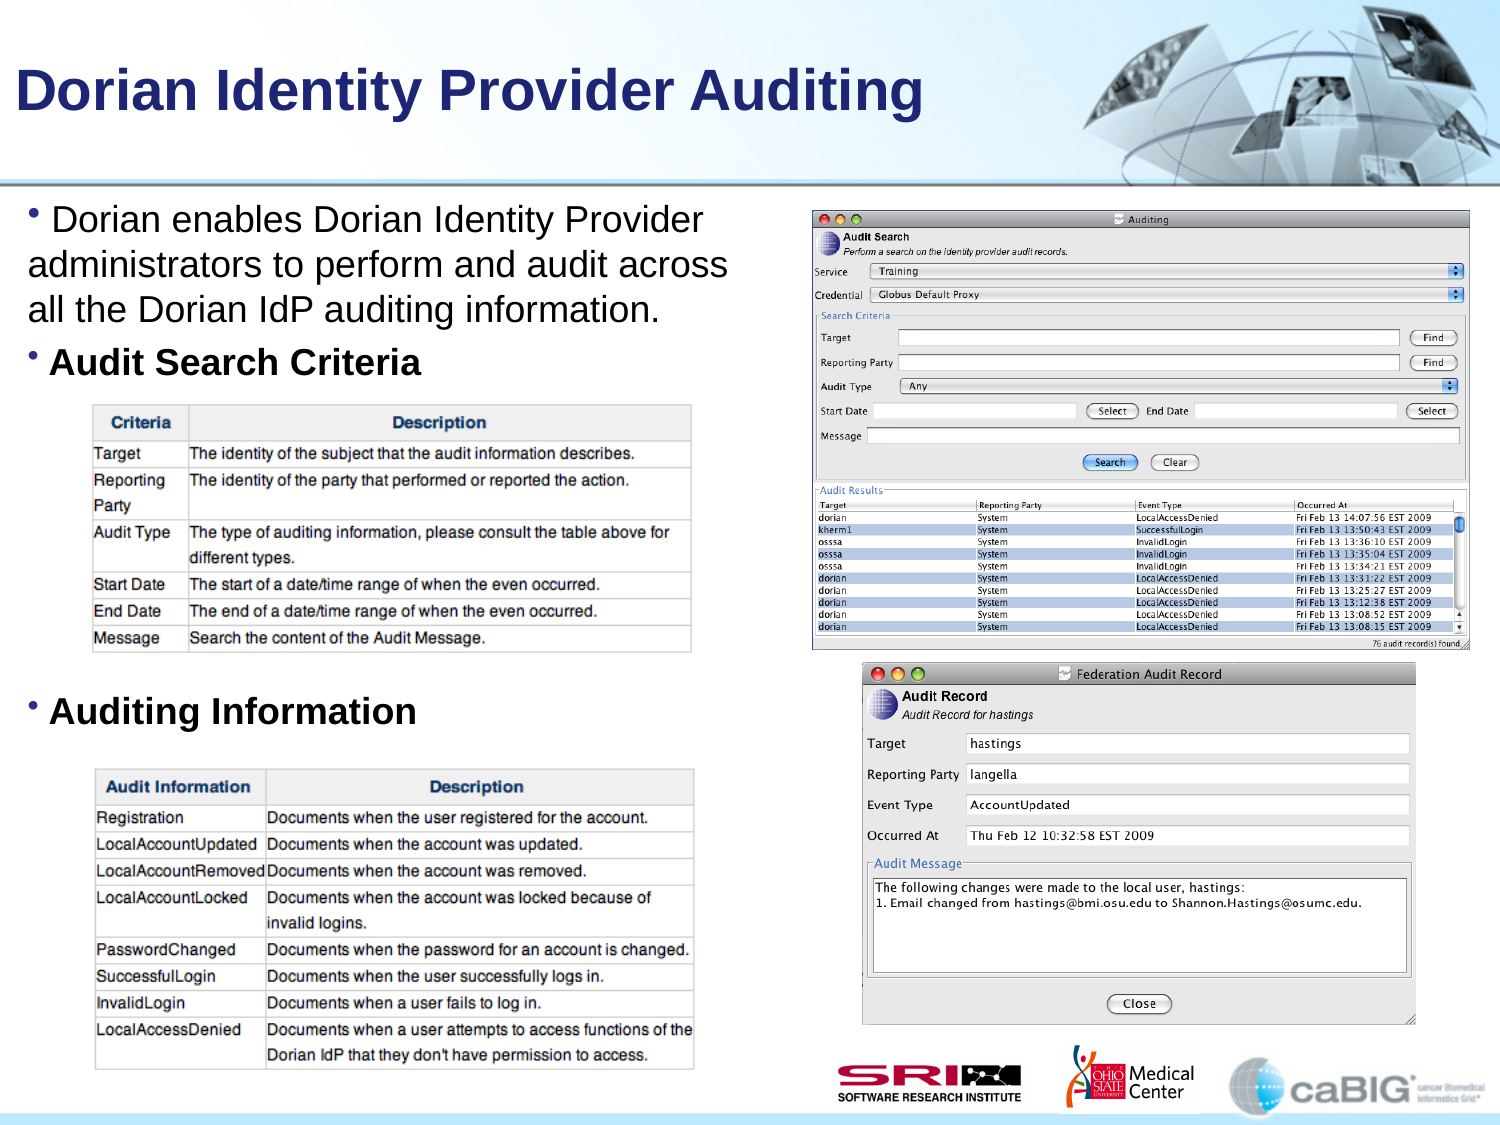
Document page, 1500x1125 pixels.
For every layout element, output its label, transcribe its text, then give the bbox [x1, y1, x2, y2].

title Dorian Identity Provider Auditing [0, 12, 1051, 163]
picture [0, 0, 1500, 1125]
list Dorian enables Dorian Identity Provider administrators to perform and audit across all the Dorian IdP auditing information. Audit Search Criteria Auditing Information [12, 187, 776, 1001]
